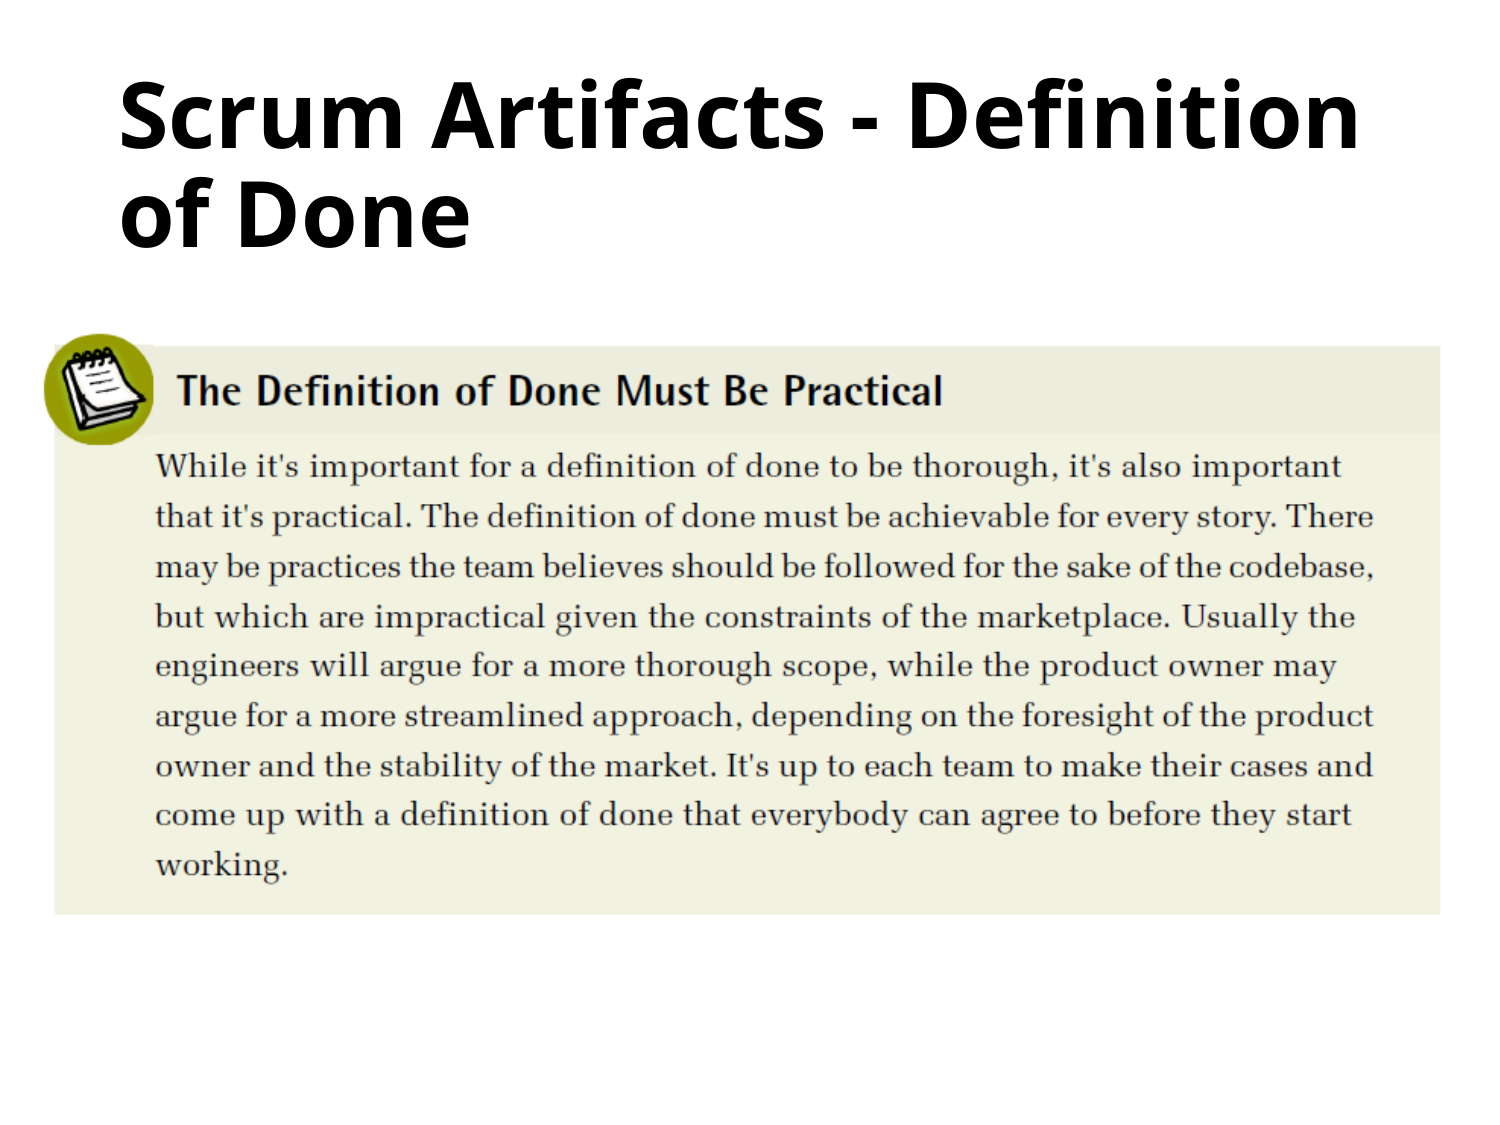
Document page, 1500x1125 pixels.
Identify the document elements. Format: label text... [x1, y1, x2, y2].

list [23, 319, 1477, 947]
title Scrum Artifacts - Definition of Done [103, 59, 1397, 278]
